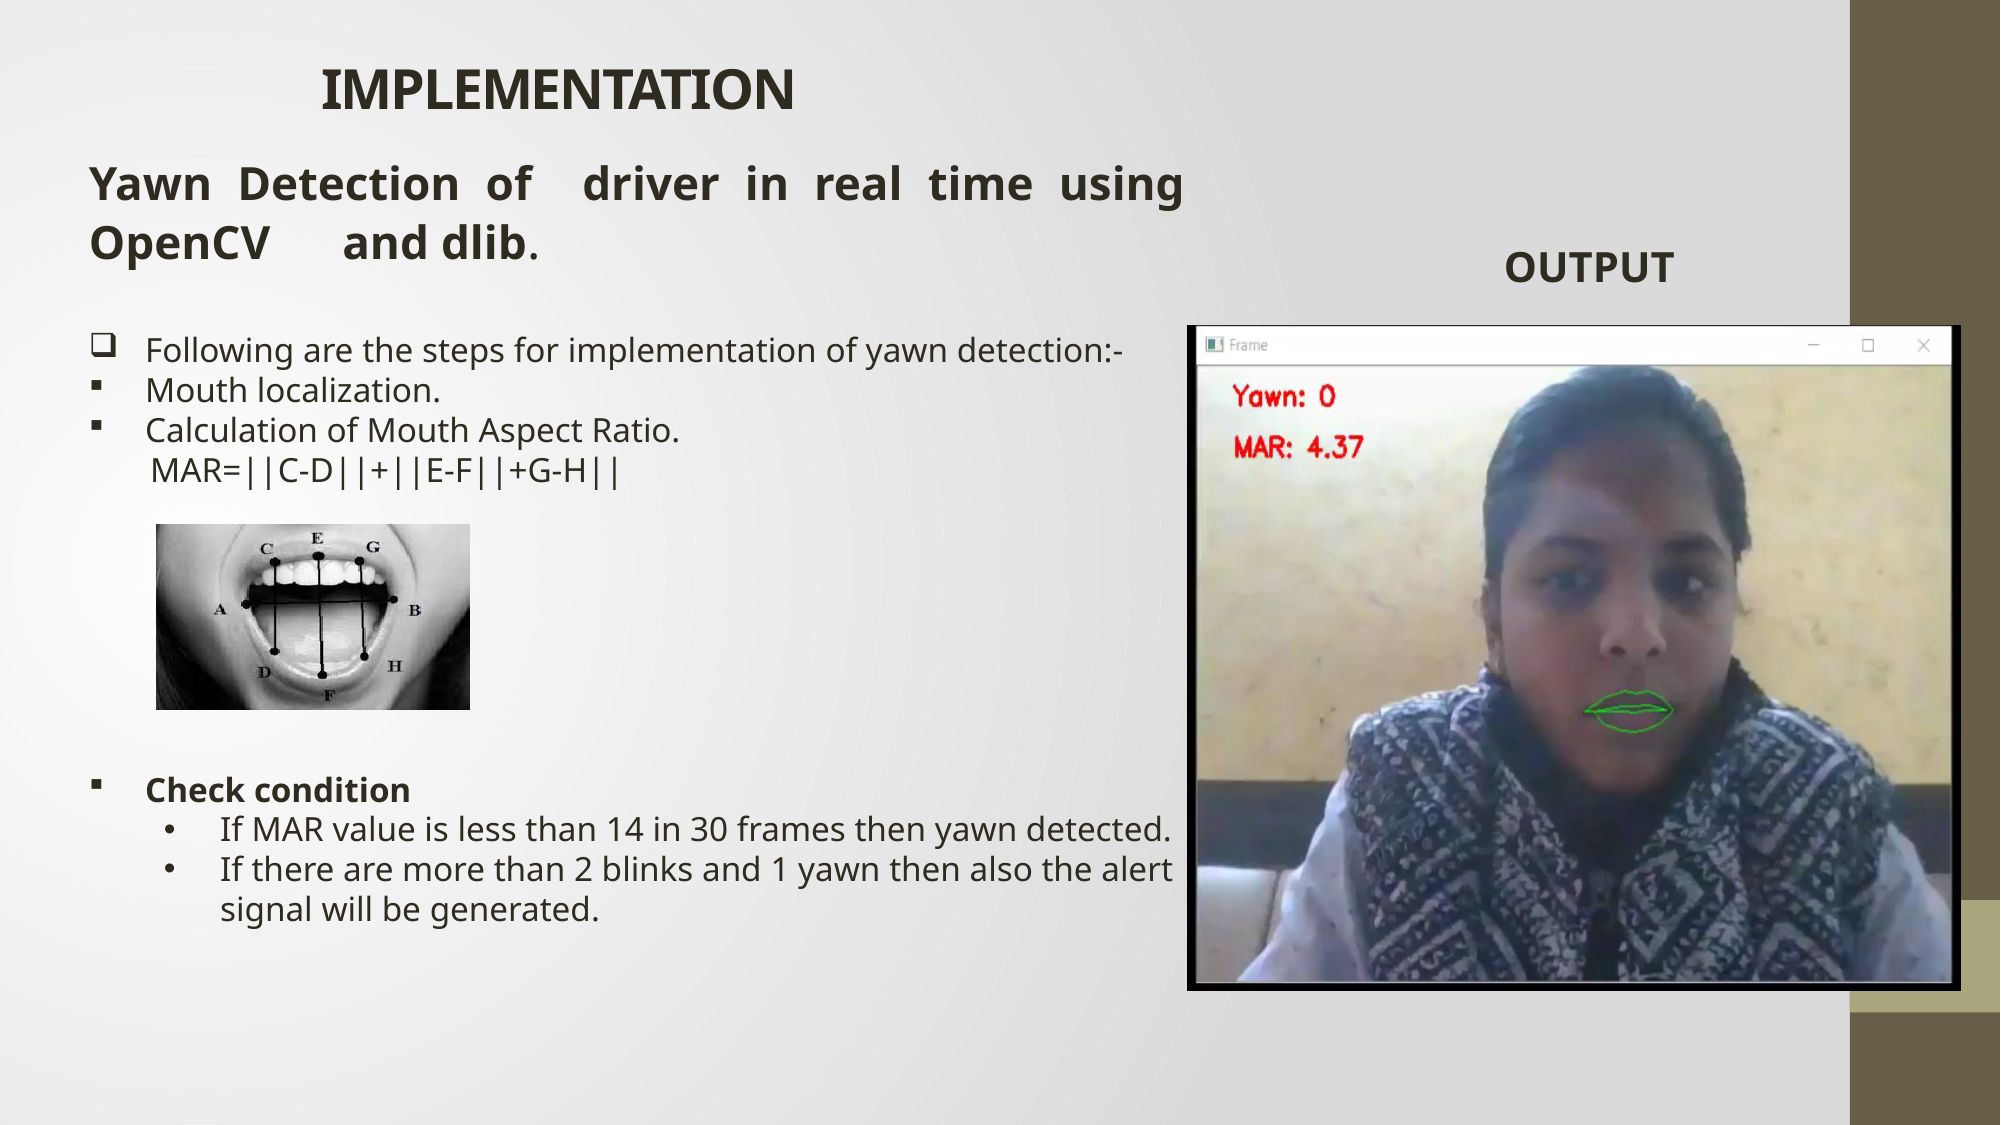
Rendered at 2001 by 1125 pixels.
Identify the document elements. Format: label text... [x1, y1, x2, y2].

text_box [1186, 324, 1963, 992]
text_box OUTPUT [1489, 233, 1809, 298]
title IMPLEMENTATION [302, 42, 817, 132]
picture [155, 523, 470, 711]
text_box Yawn Detection of driver in real time using OpenCV and dlib. Following are the steps for implementation of yawn detection:- Mouth localization. Calculation of Mouth Aspect Ratio. MAR=||C-D||+||E-F||+G-H|| 3.0 Check condition If MAR value is less than 14 in 30 frames then yawn detected. If there are more than 2 blinks and 1 yawn then also the alert signal will be generated. [74, 147, 1200, 1125]
